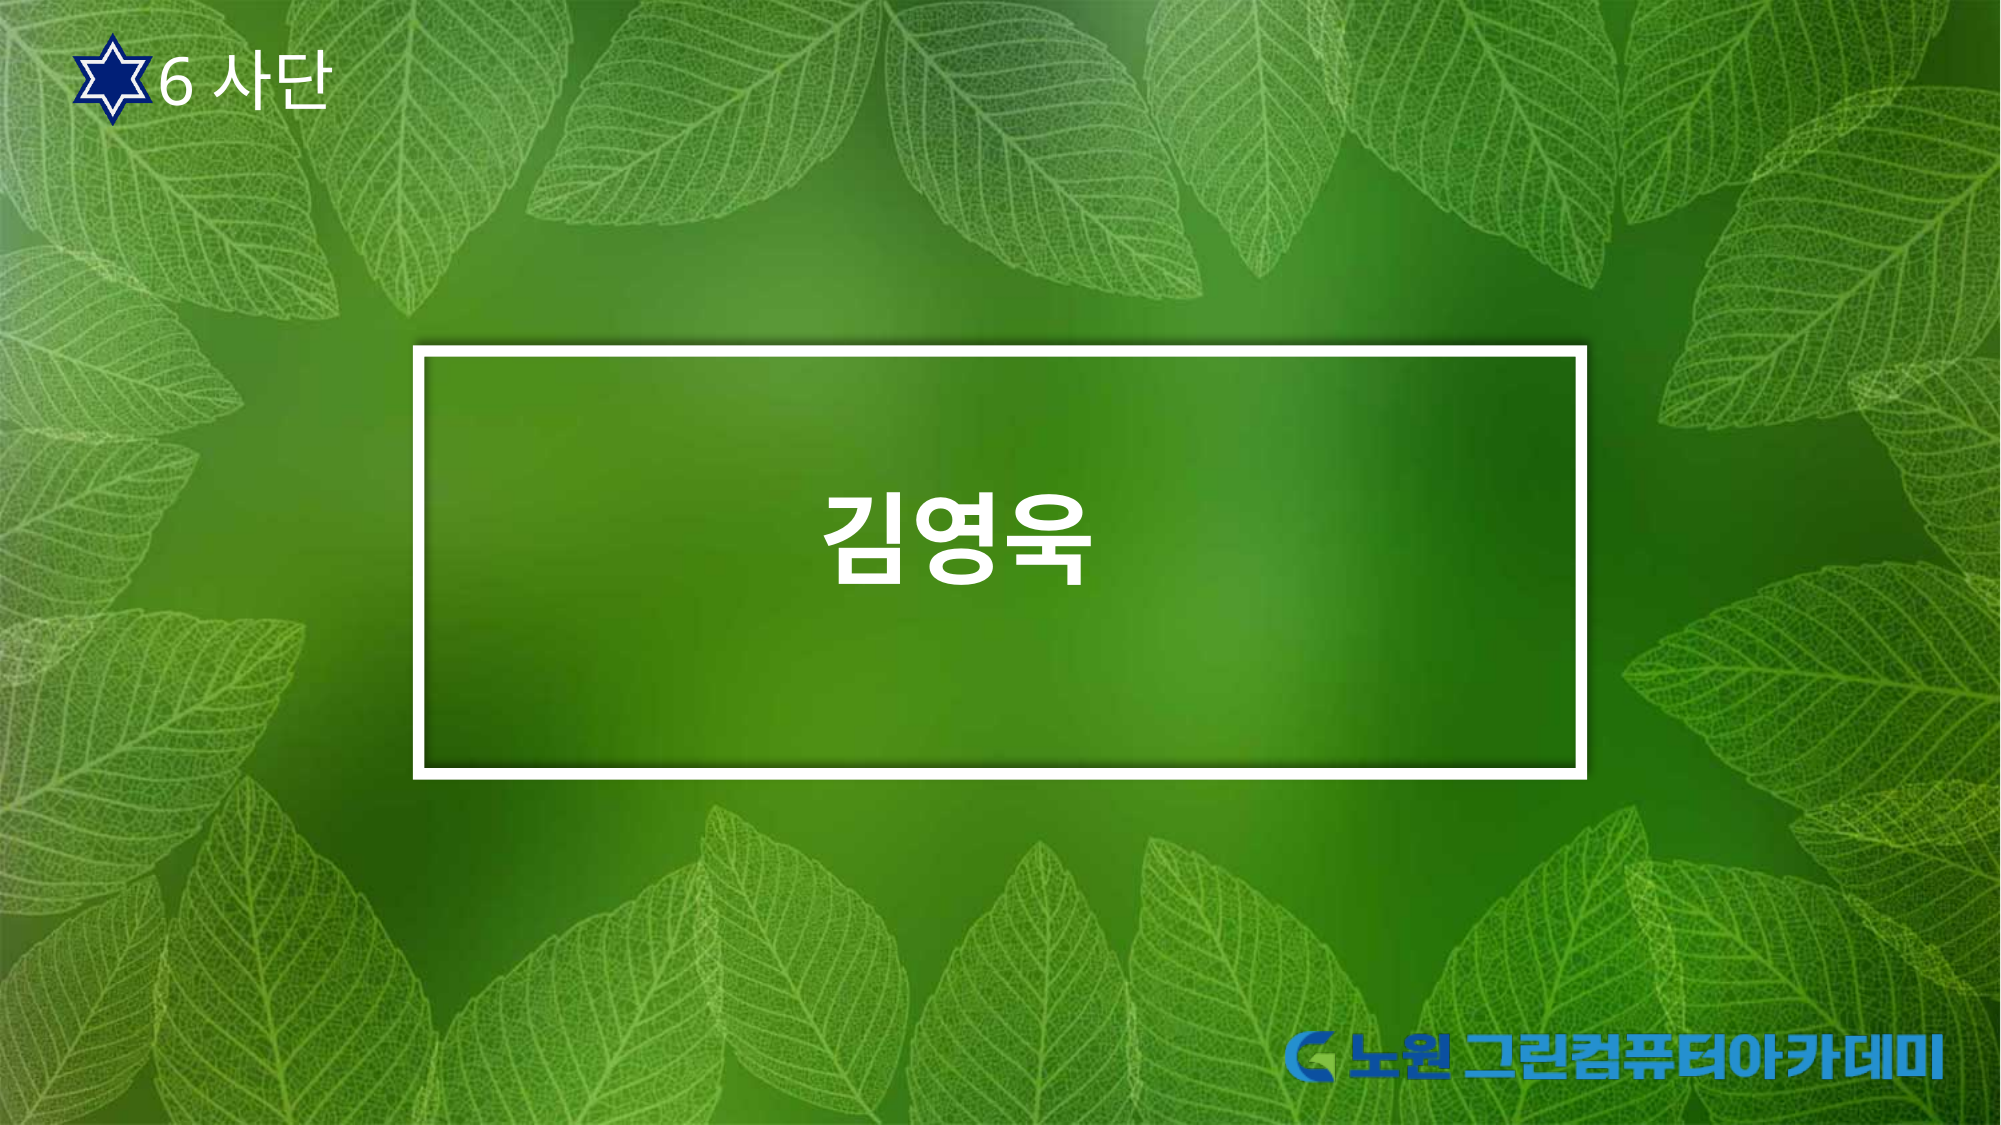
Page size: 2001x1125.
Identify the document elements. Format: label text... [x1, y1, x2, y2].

text_box 김영욱 [804, 469, 1589, 605]
picture [0, 0, 2001, 1125]
text_box [412, 344, 1588, 781]
text_box 6사단 [142, 31, 350, 126]
